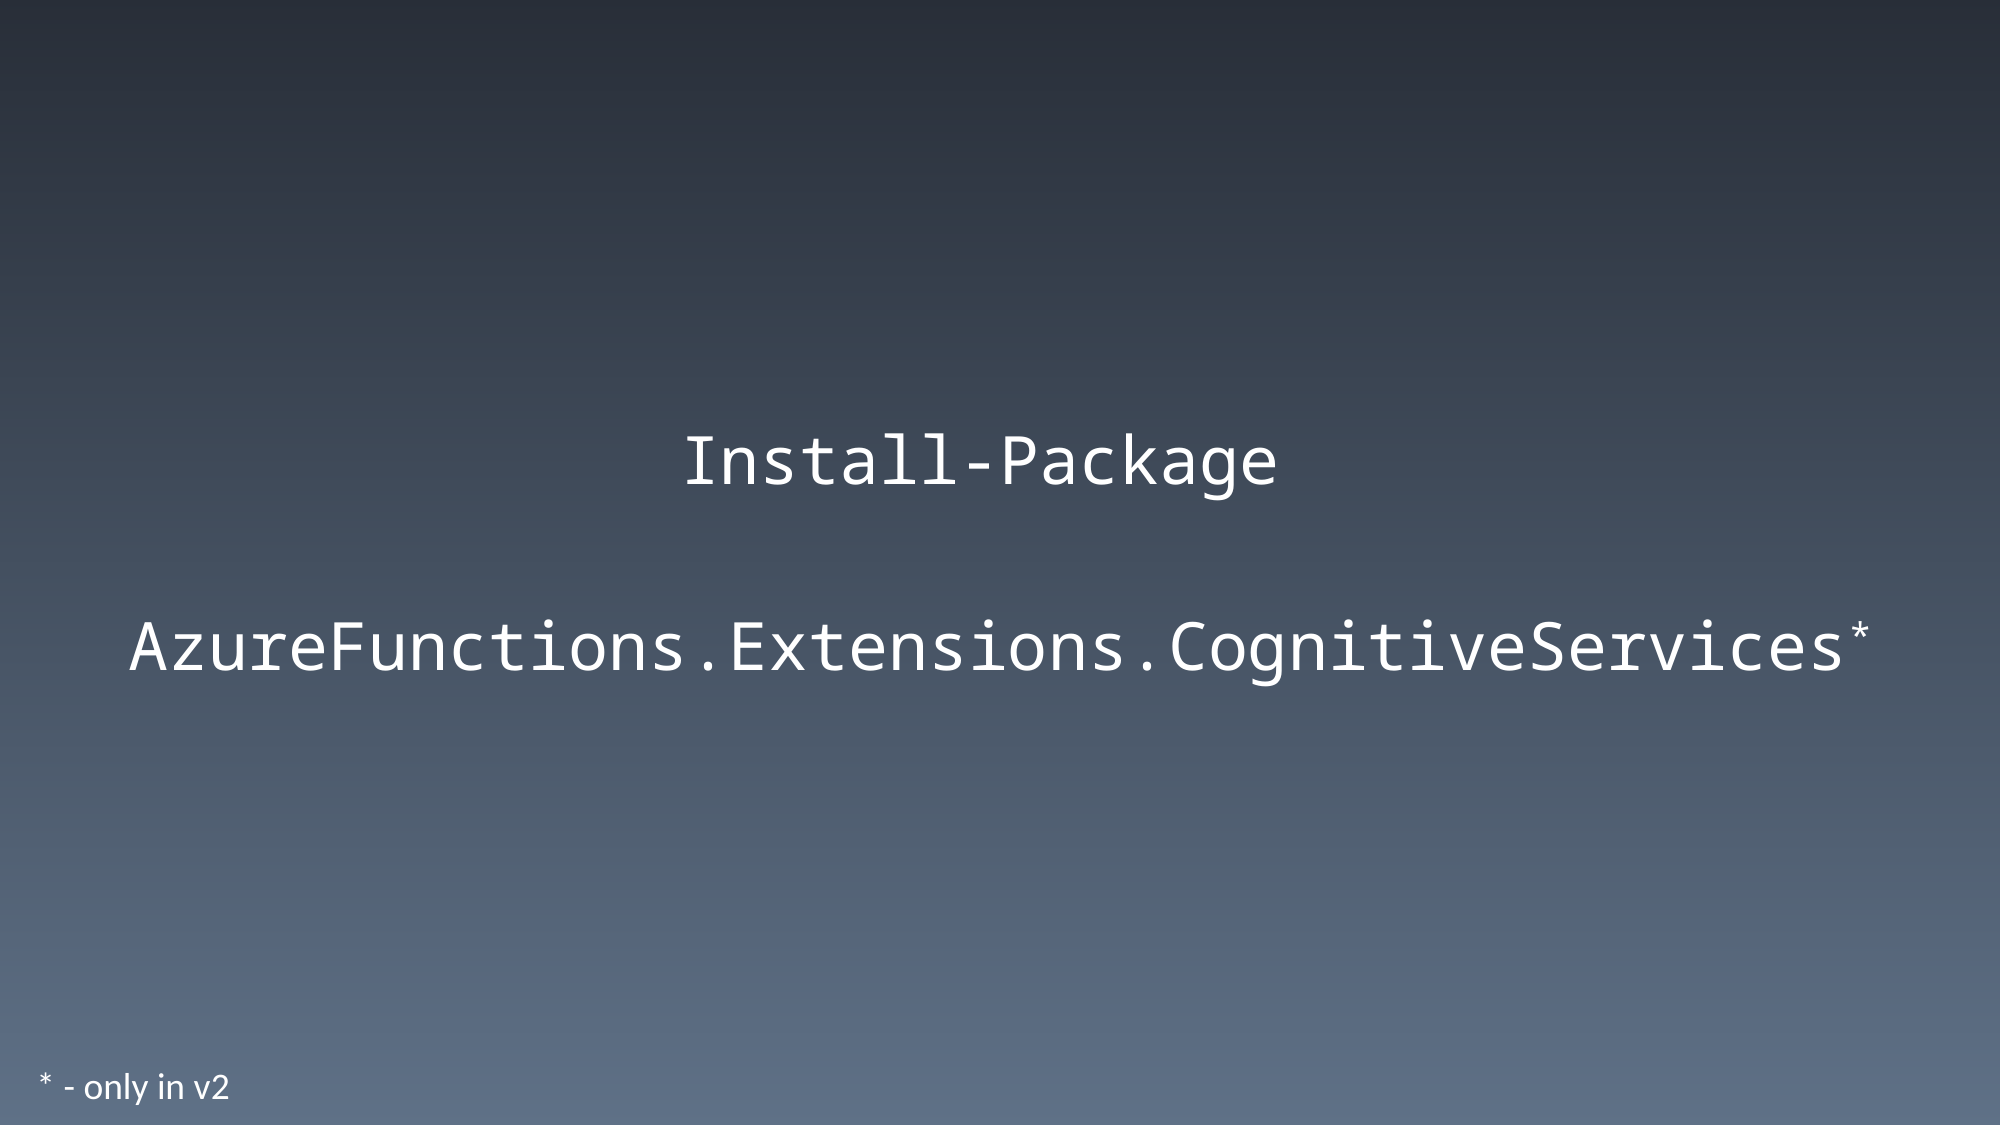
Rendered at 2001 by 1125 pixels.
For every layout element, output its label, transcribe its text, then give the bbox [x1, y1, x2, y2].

text_box * - only in v2 [21, 1054, 245, 1115]
list Install-Package AzureFunctions.Extensions.CognitiveServices* [99, 70, 1900, 1032]
